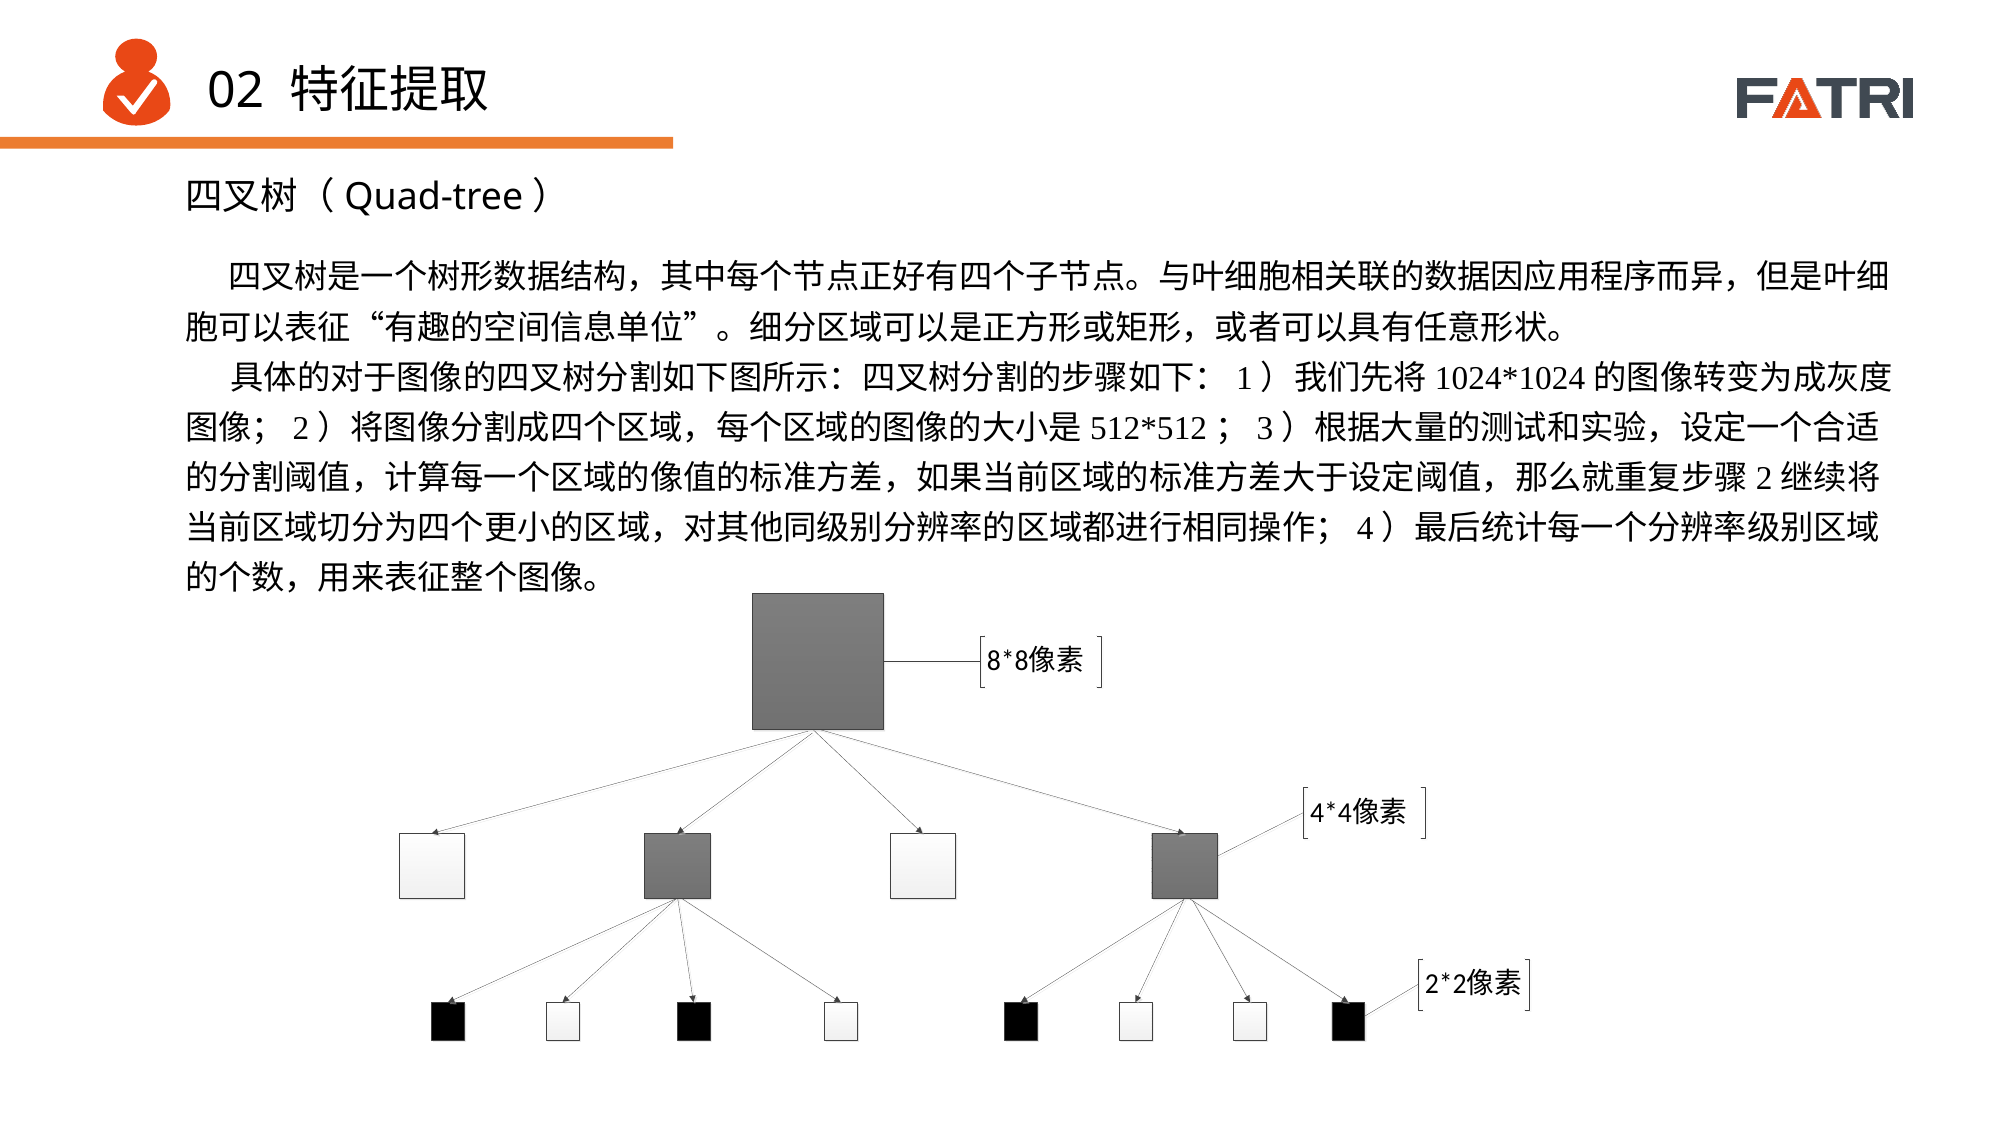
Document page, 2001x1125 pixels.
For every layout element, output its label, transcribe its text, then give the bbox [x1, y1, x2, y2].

text_box 四叉树是一个树形数据结构，其中每个节点正好有四个子节点。与叶细胞相关联的数据因应用程序而异，但是叶细胞可以表征“有趣的空间信息单位”。细分区域可以是正方形或矩形，或者可以具有任意形状。 具体的对于图像的四叉树分割如下图所示：四叉树分割的步骤如下：1）我们先将1024*1024的图像转变为成灰度图像；2）将图像分割成四个区域，每个区域的图像的大小是512*512；3）根据大量的测试和实验，设定一个合适的分割阈值，计算每一个区域的像值的标准方差，如果当前区域的标准方差大于设定阈值，那么就重复步骤2继续将当前区域切分为四个更小的区域，对其他同级别分辨率的区域都进行相同操作；4）最后统计每一个分辨率级别区域的个数，用来表征整个图像。 [170, 232, 1913, 644]
text_box [0, 136, 127, 149]
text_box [397, 591, 1561, 1044]
text_box 02 特征提取 [127, 4, 575, 185]
text_box 四叉树（Quad-tree） [170, 164, 585, 225]
picture [1737, 78, 1913, 118]
text_box [103, 38, 171, 126]
text_box [575, 136, 674, 149]
